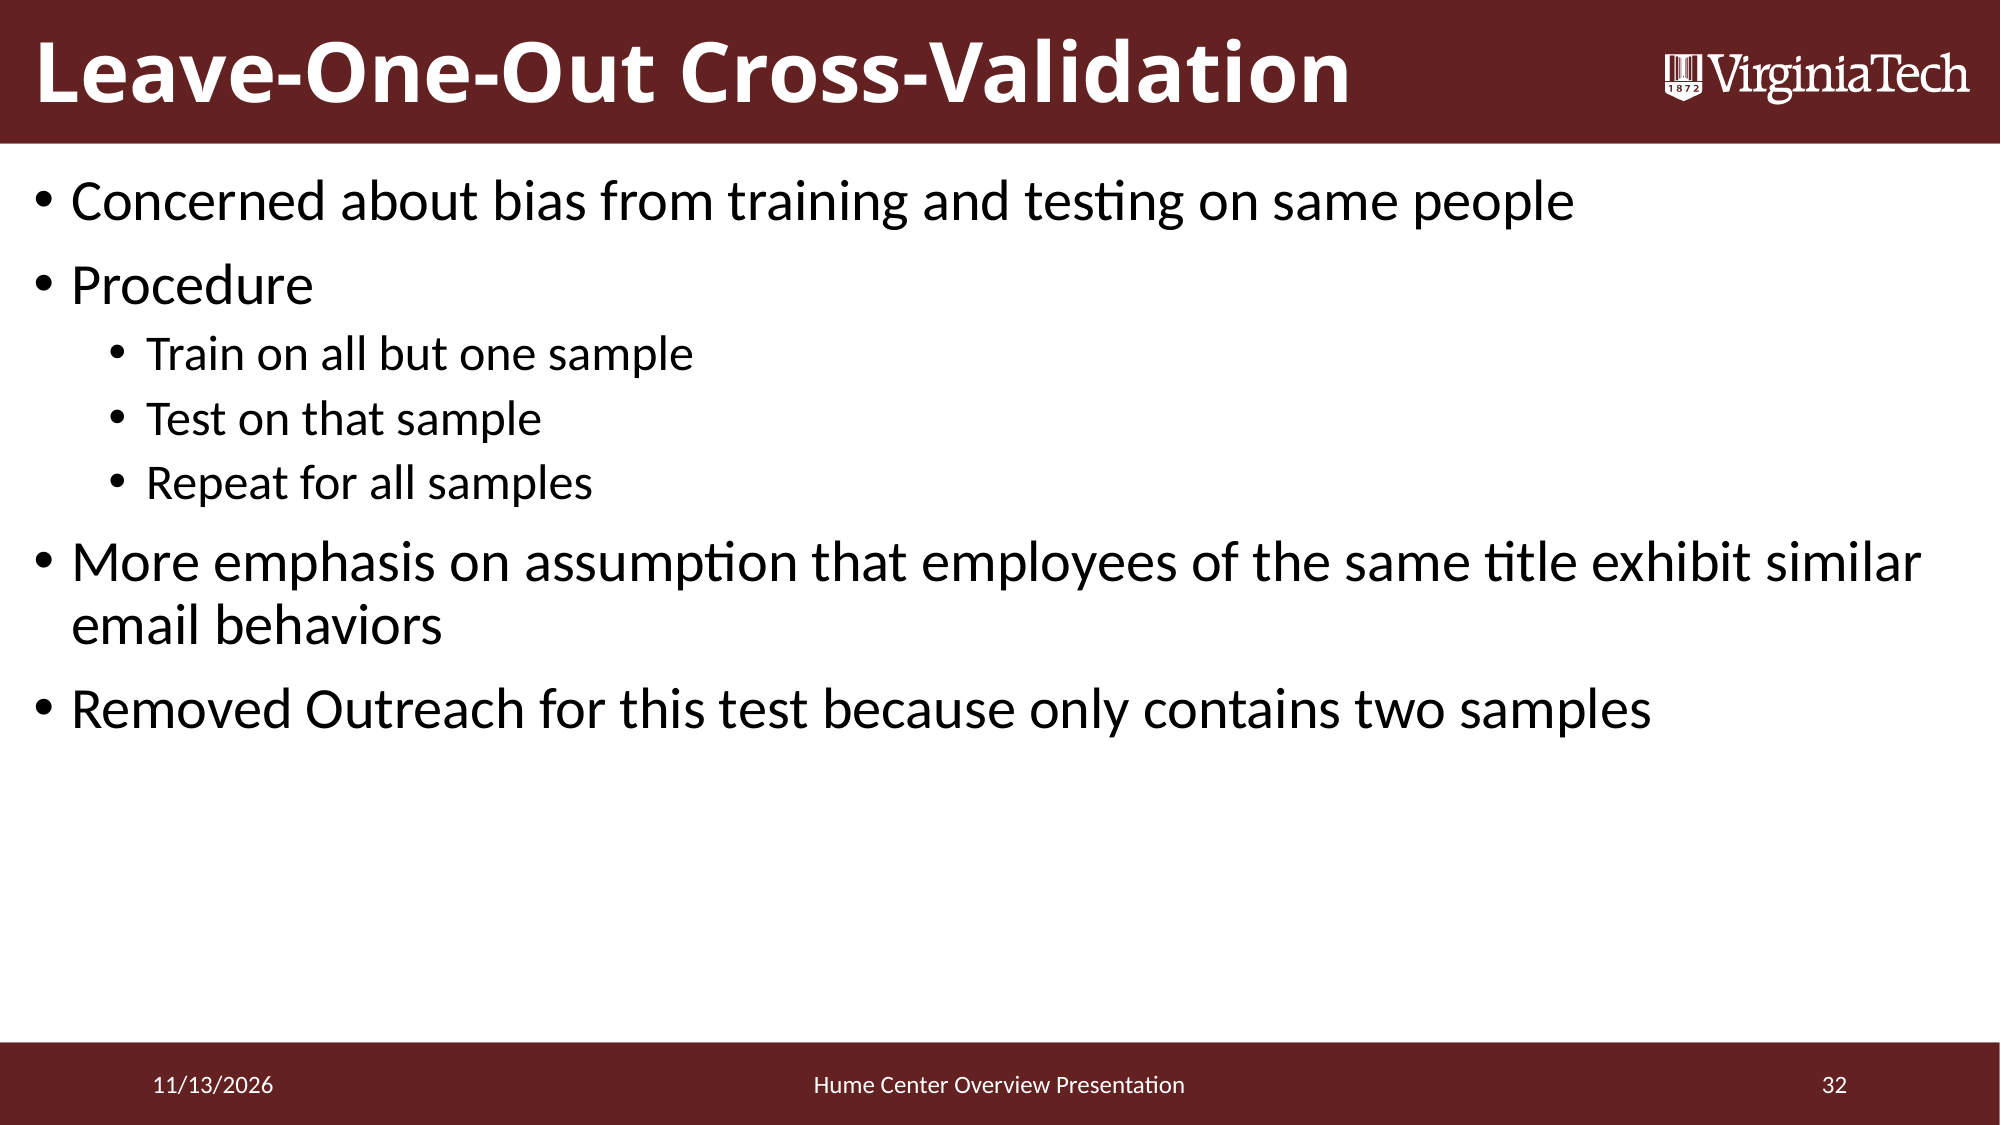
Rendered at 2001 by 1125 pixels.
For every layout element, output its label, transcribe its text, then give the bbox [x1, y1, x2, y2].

slide_number 32 [1412, 1053, 1863, 1114]
title Leave-One-Out Cross-Validation [18, 19, 1650, 133]
picture [1665, 52, 1970, 105]
footer Hume Center Overview Presentation [662, 1053, 1338, 1114]
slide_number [137, 1053, 588, 1114]
list Concerned about bias from training and testing on same people Procedure Train on all but one sample Test on that sample Repeat for all samples More emphasis on assumption that employees of the same title exhibit similar email behaviors Removed Outreach for this test because only contains two samples [18, 162, 1981, 1032]
